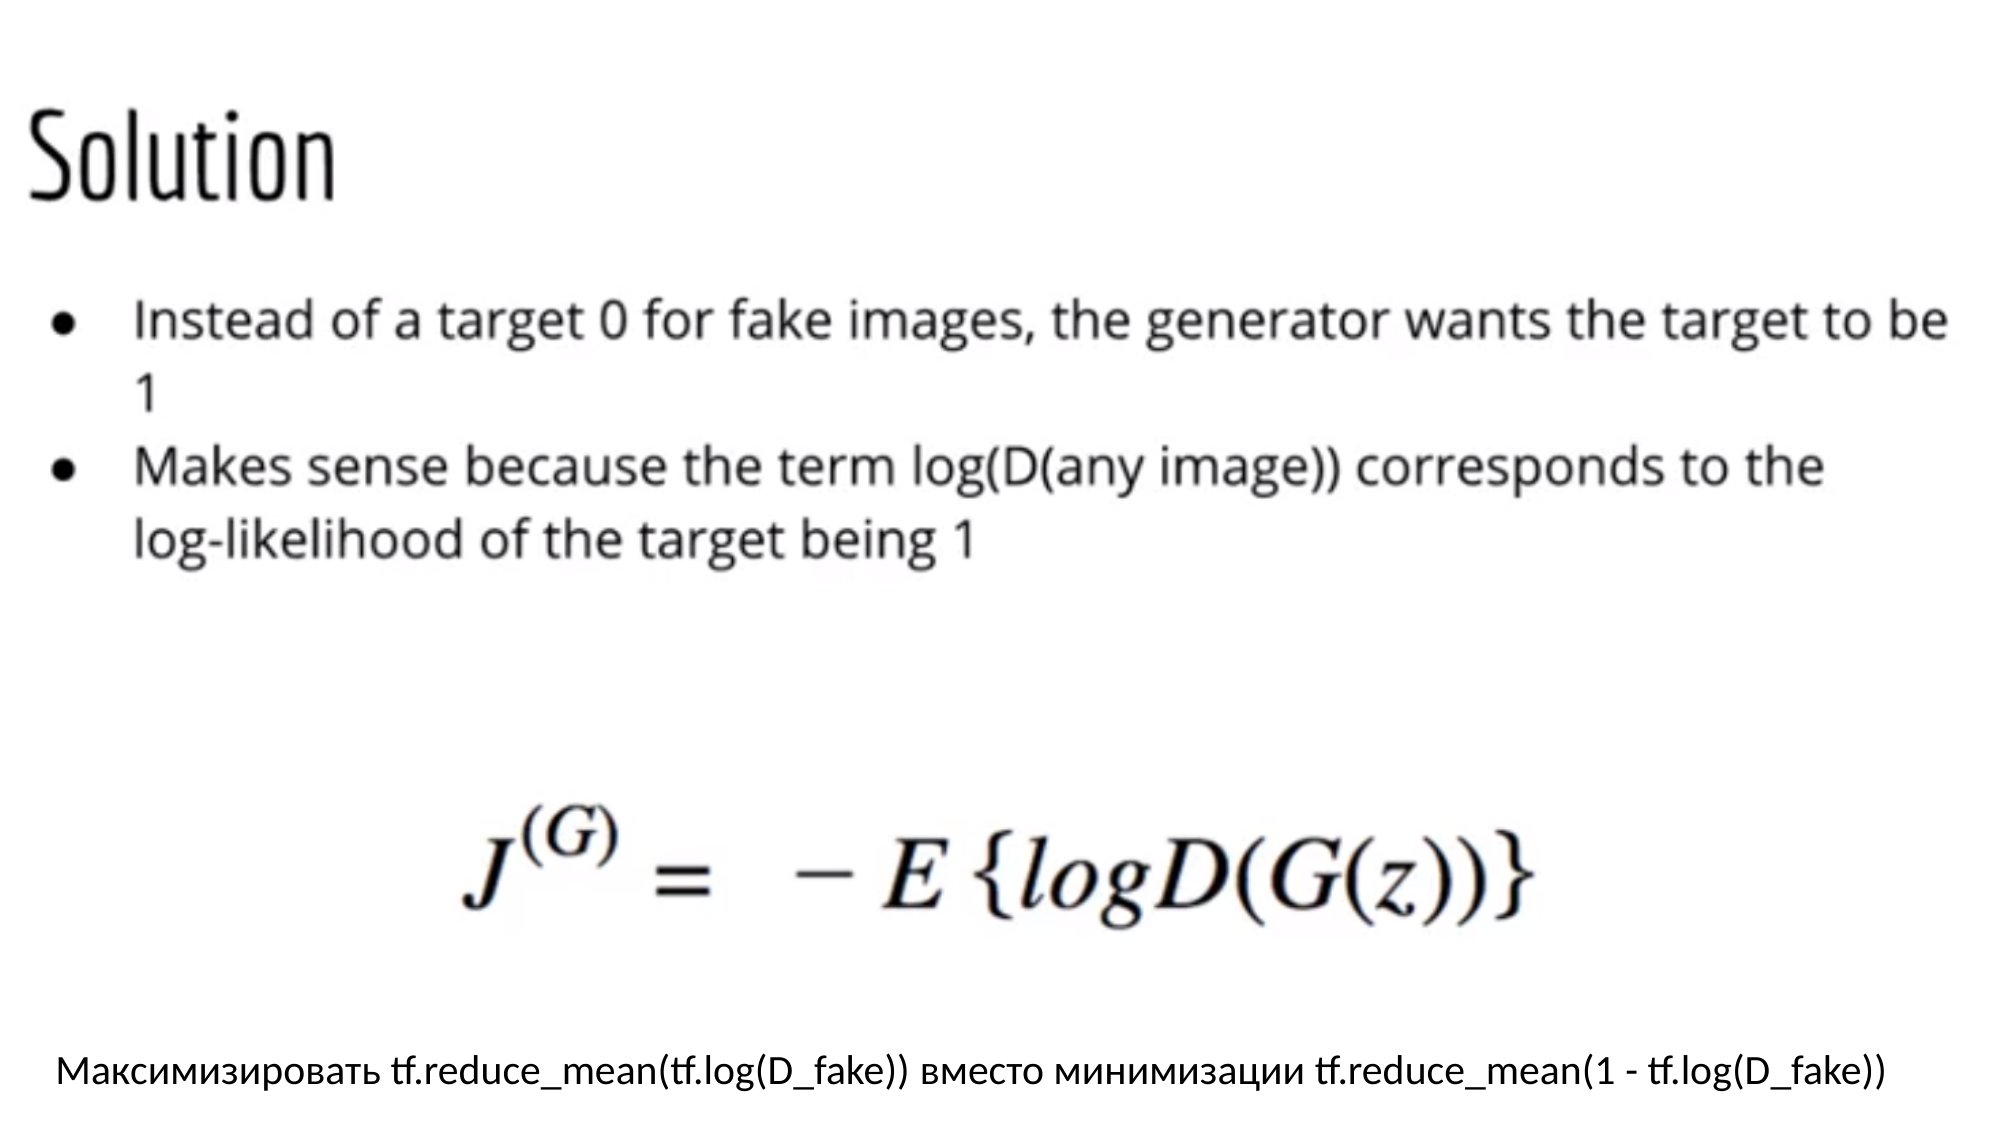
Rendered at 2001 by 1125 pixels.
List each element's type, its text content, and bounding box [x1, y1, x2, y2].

picture [0, 92, 2000, 1033]
text_box Максимизировать tf.reduce_mean(tf.log(D_fake)) вместо минимизации tf.reduce_mean(1 - tf.log(D_fake)) [40, 1035, 1916, 1101]
